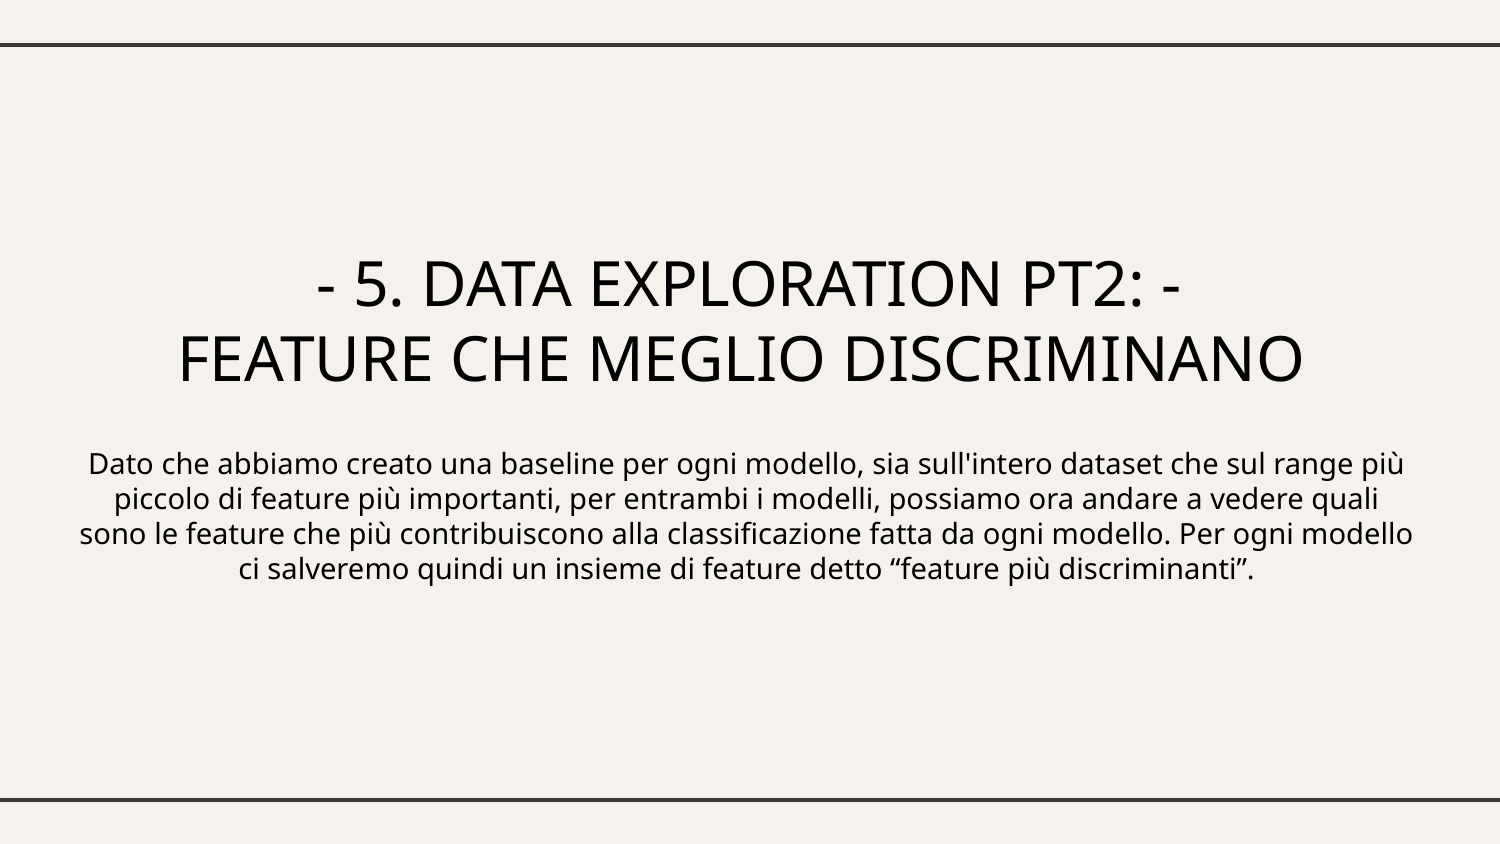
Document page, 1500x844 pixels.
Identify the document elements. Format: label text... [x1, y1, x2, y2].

title - 5. DATA EXPLORATION PT2: - FEATURE CHE MEGLIO DISCRIMINANO [57, 209, 1443, 429]
subtitle Dato che abbiamo creato una baseline per ogni modello, sia sull'intero dataset che sul range più piccolo di feature più importanti, per entrambi i modelli, possiamo ora andare a vedere quali sono le feature che più contribuiscono alla classificazione fatta da ogni modello. Per ogni modello ci salveremo quindi un insieme di feature detto “feature più discriminanti”. [61, 430, 1433, 679]
